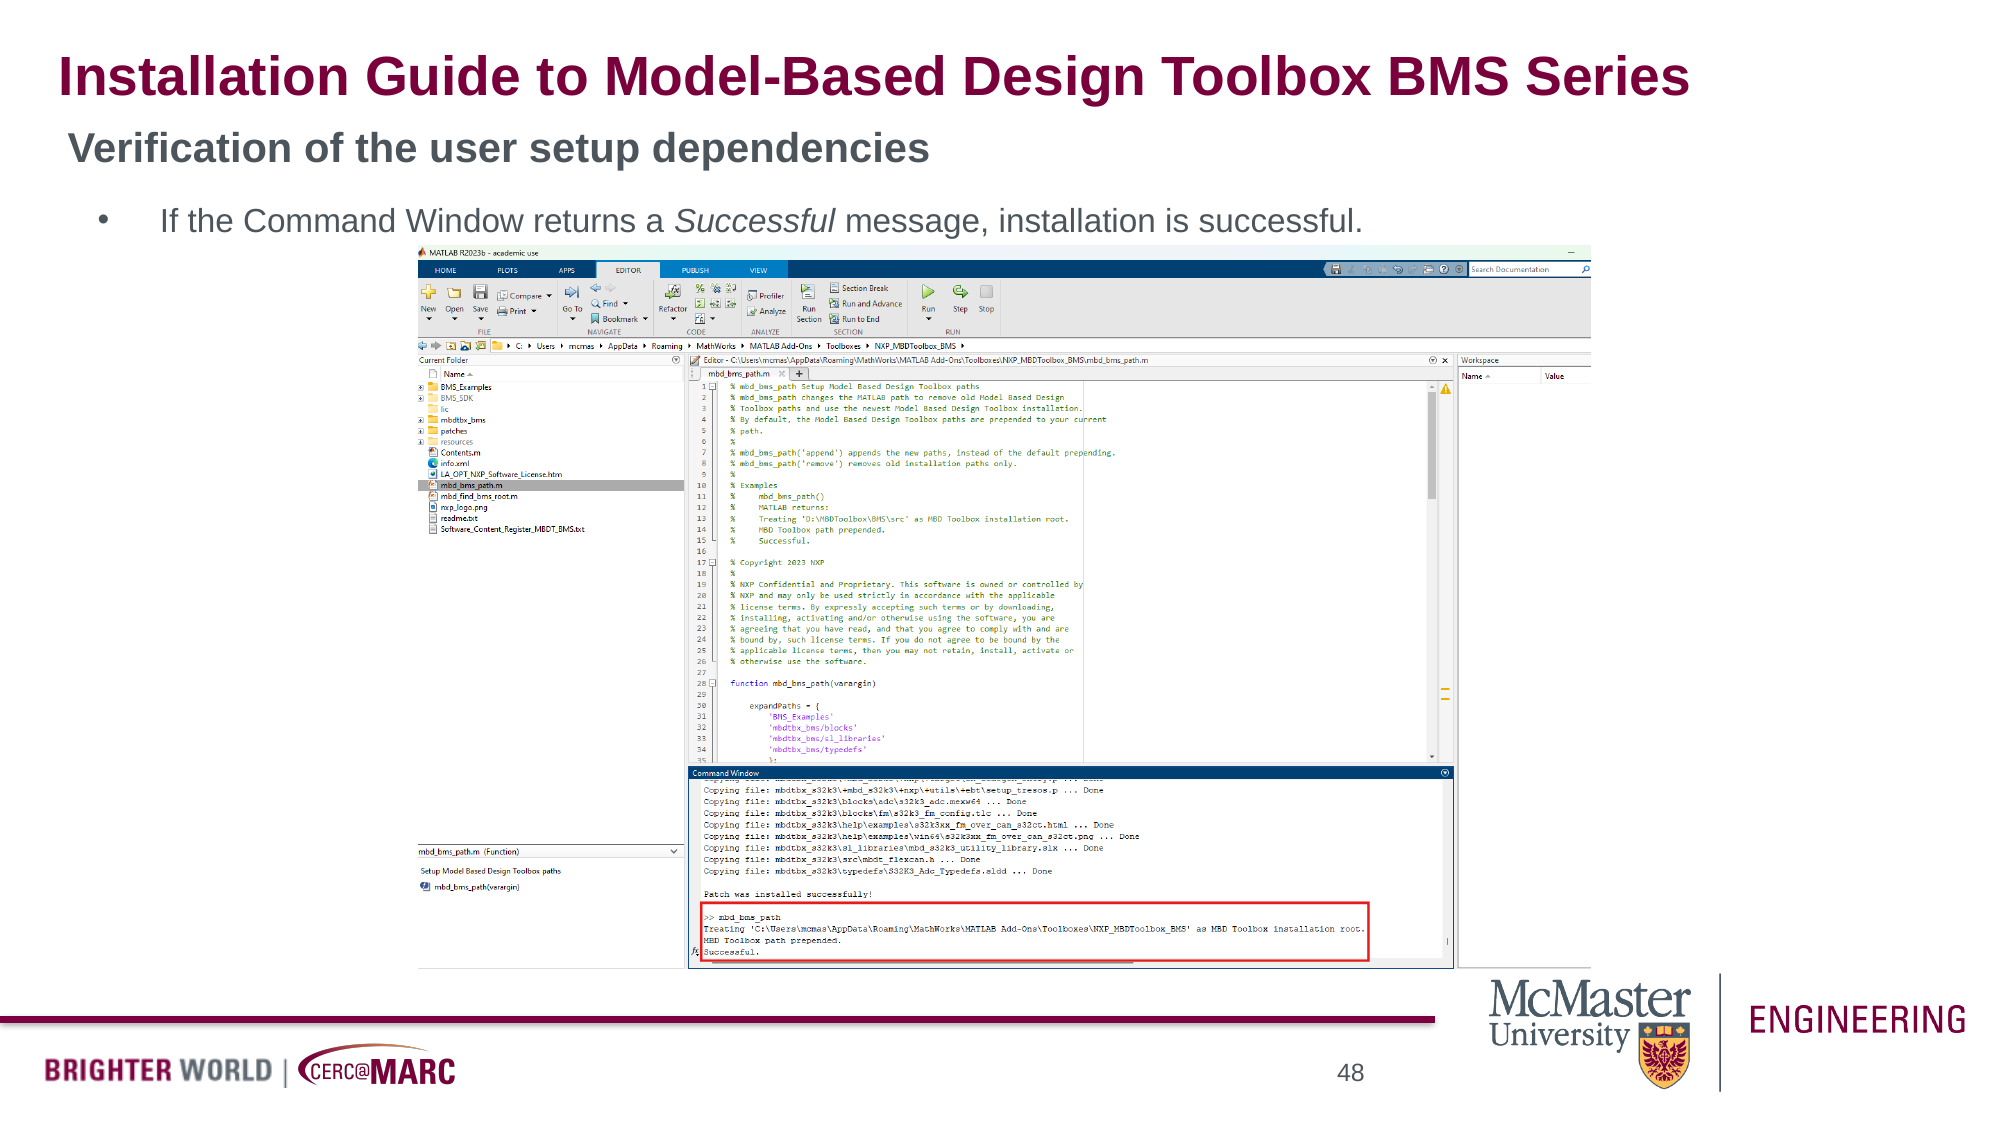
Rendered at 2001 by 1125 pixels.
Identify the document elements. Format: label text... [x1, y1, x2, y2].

picture [417, 245, 1591, 969]
picture [43, 1031, 465, 1097]
list Verification of the user setup dependencies [44, 106, 1918, 190]
picture [1488, 973, 1965, 1092]
title Installation Guide to Model-Based Design Toolbox BMS Series [43, 0, 1965, 106]
text_box If the Command Window returns a Successful message, installation is successful. [77, 189, 1950, 300]
slide_number 48 [1260, 1041, 1365, 1101]
